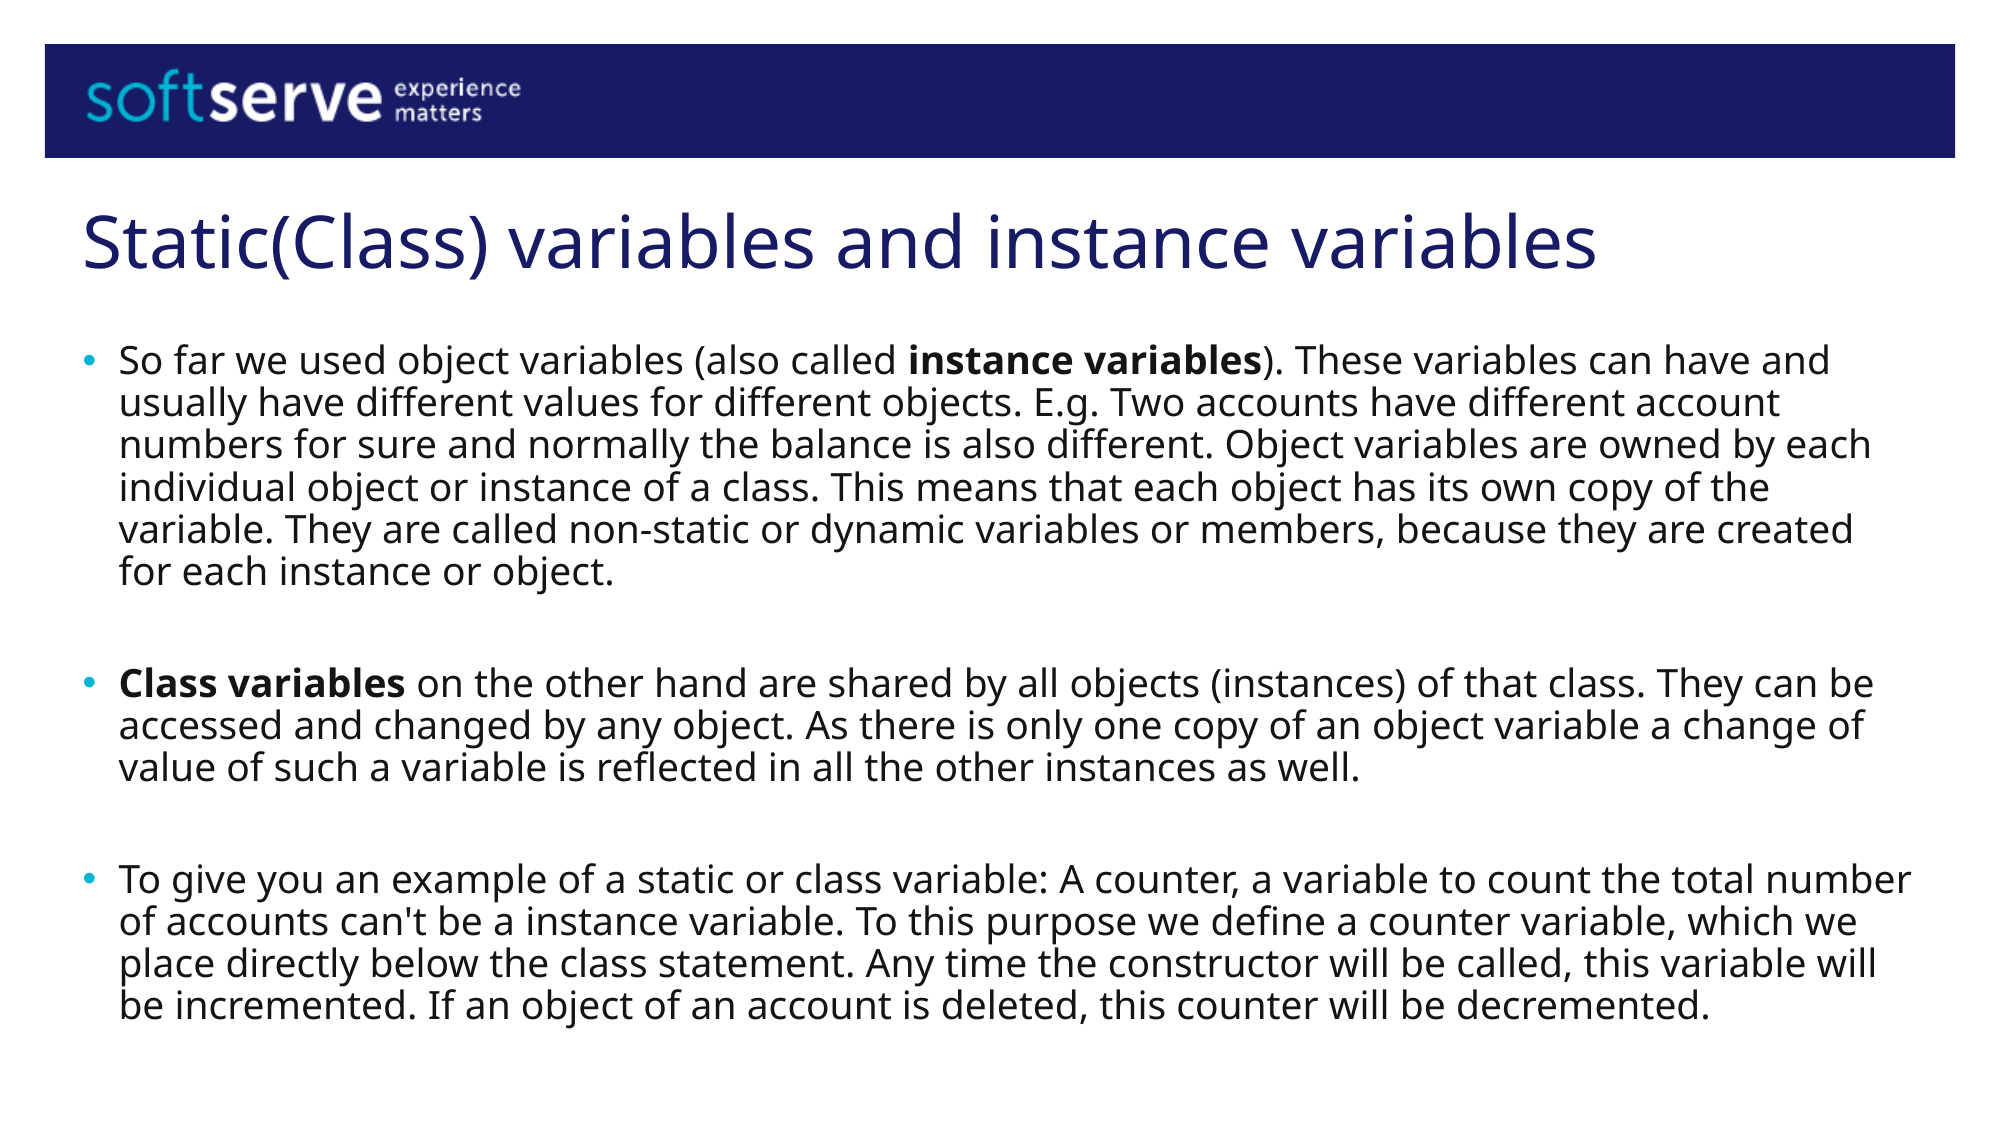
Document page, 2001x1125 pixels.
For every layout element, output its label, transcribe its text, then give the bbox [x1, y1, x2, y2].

title Static(Class) variables and instance variables [67, 202, 1931, 289]
list So far we used object variables (also called instance variables). These variables can have and usually have different values for different objects. E.g. Two accounts have different account numbers for sure and normally the balance is also different. Object variables are owned by each individual object or instance of a class. This means that each object has its own copy of the variable. They are called non-static or dynamic variables or members, because they are created for each instance or object. Class variables on the other hand are shared by all objects (instances) of that class. They can be accessed and changed by any object. As there is only one copy of an object variable a change of value of such a variable is reflected in all the other instances as well. To give you an example of a static or class variable: A counter, a variable to count the total number of accounts can't be a instance variable. To this purpose we define a counter variable, which we place directly below the class statement. Any time the constructor will be called, this variable will be incremented. If an object of an account is deleted, this counter will be decremented. [67, 333, 1930, 1048]
